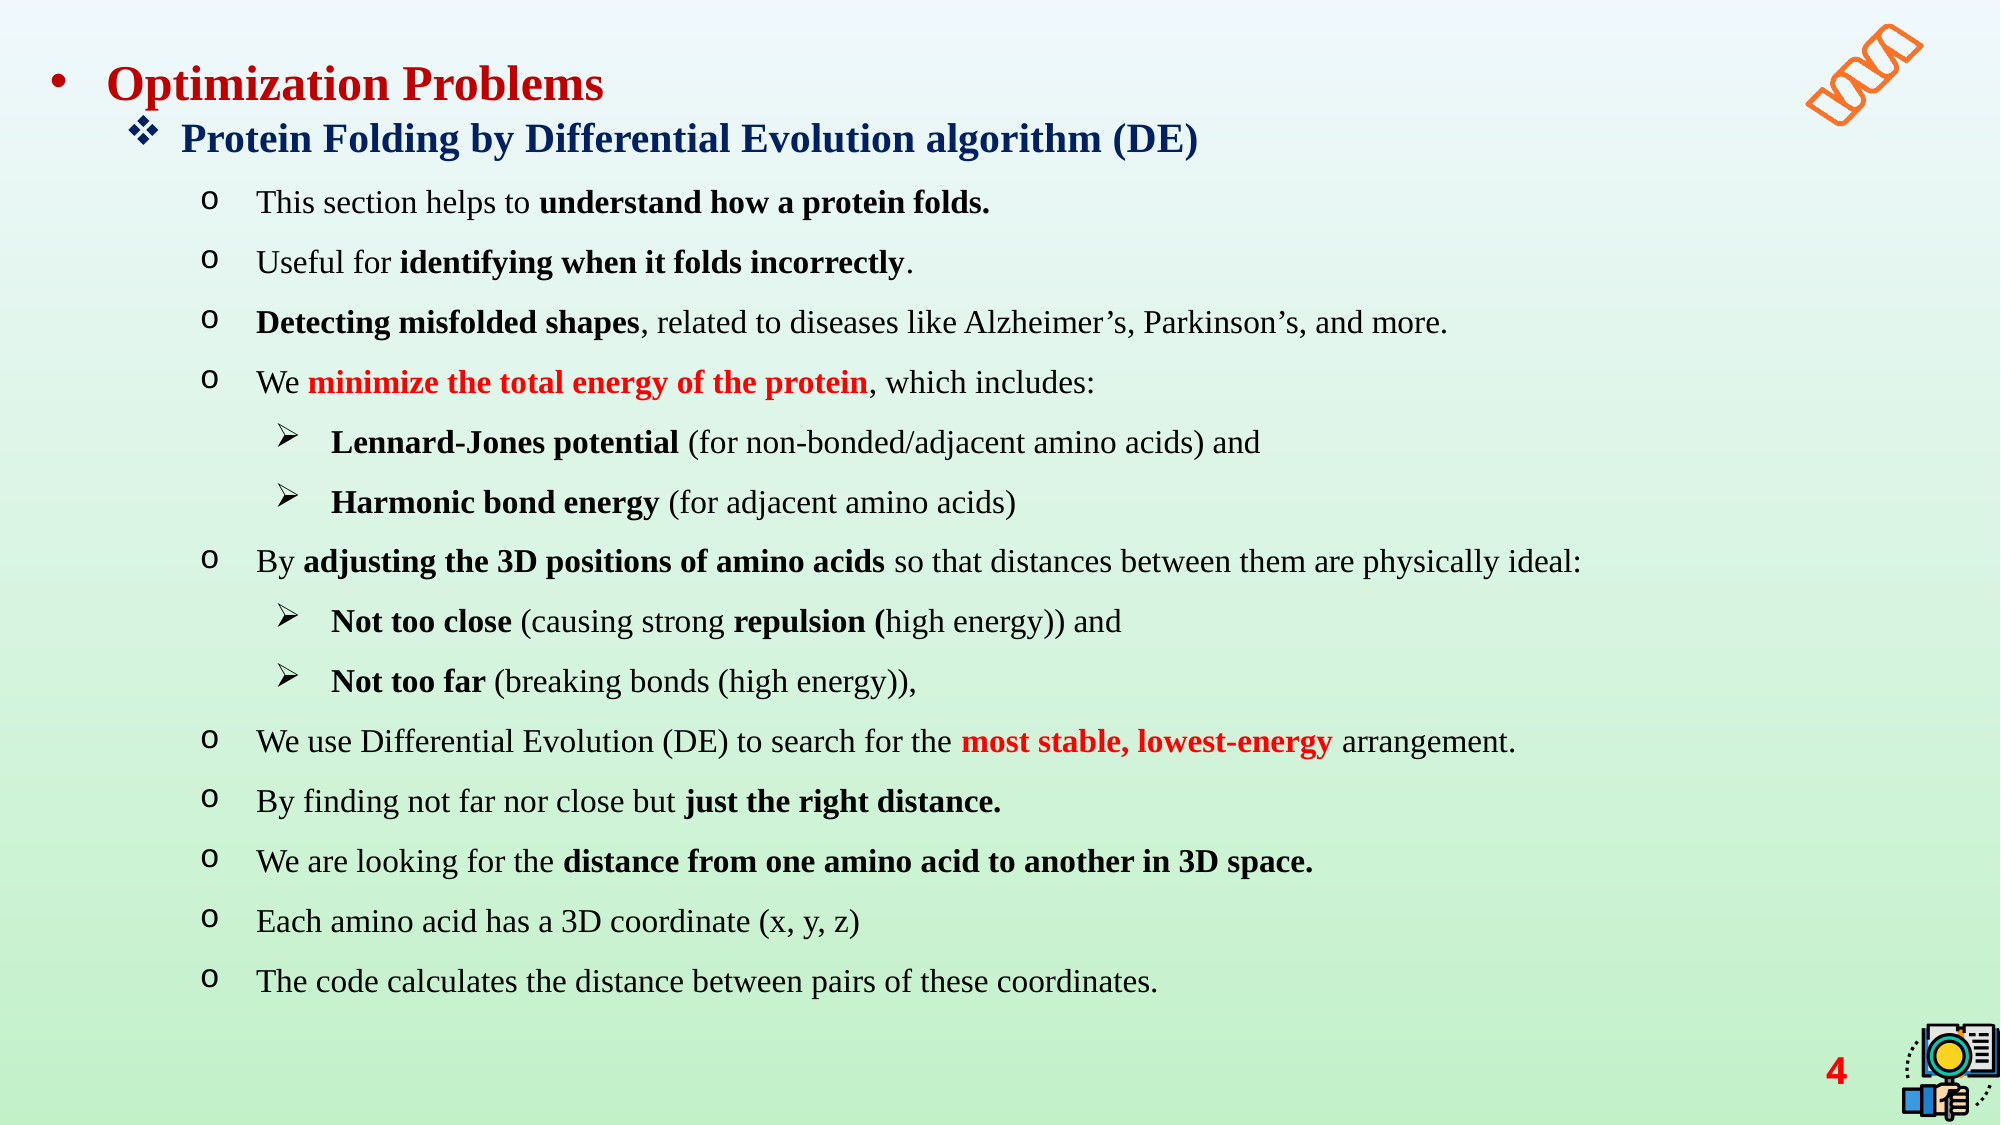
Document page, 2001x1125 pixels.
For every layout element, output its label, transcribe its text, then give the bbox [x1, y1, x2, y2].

slide_number 4 [1412, 1042, 1863, 1103]
picture [1901, 1023, 2000, 1123]
picture [1731, 0, 2000, 152]
text_box Optimization Problems Protein Folding by Differential Evolution algorithm (DE) This section helps to understand how a protein folds. Useful for identifying when it folds incorrectly. Detecting misfolded shapes, related to diseases like Alzheimer’s, Parkinson’s, and more. We minimize the total energy of the protein, which includes: Lennard-Jones potential (for non-bonded/adjacent amino acids) and Harmonic bond energy (for adjacent amino acids) By adjusting the 3D positions of amino acids so that distances between them are physically ideal: Not too close (causing strong repulsion (high energy)) and Not too far (breaking bonds (high energy)), We use Differential Evolution (DE) to search for the most stable, lowest-energy arrangement. By finding not far nor close but just the right distance. We are looking for the distance from one amino acid to another in 3D space. Each amino acid has a 3D coordinate (x, y, z) The code calculates the distance between pairs of these coordinates. [35, 42, 1941, 1007]
